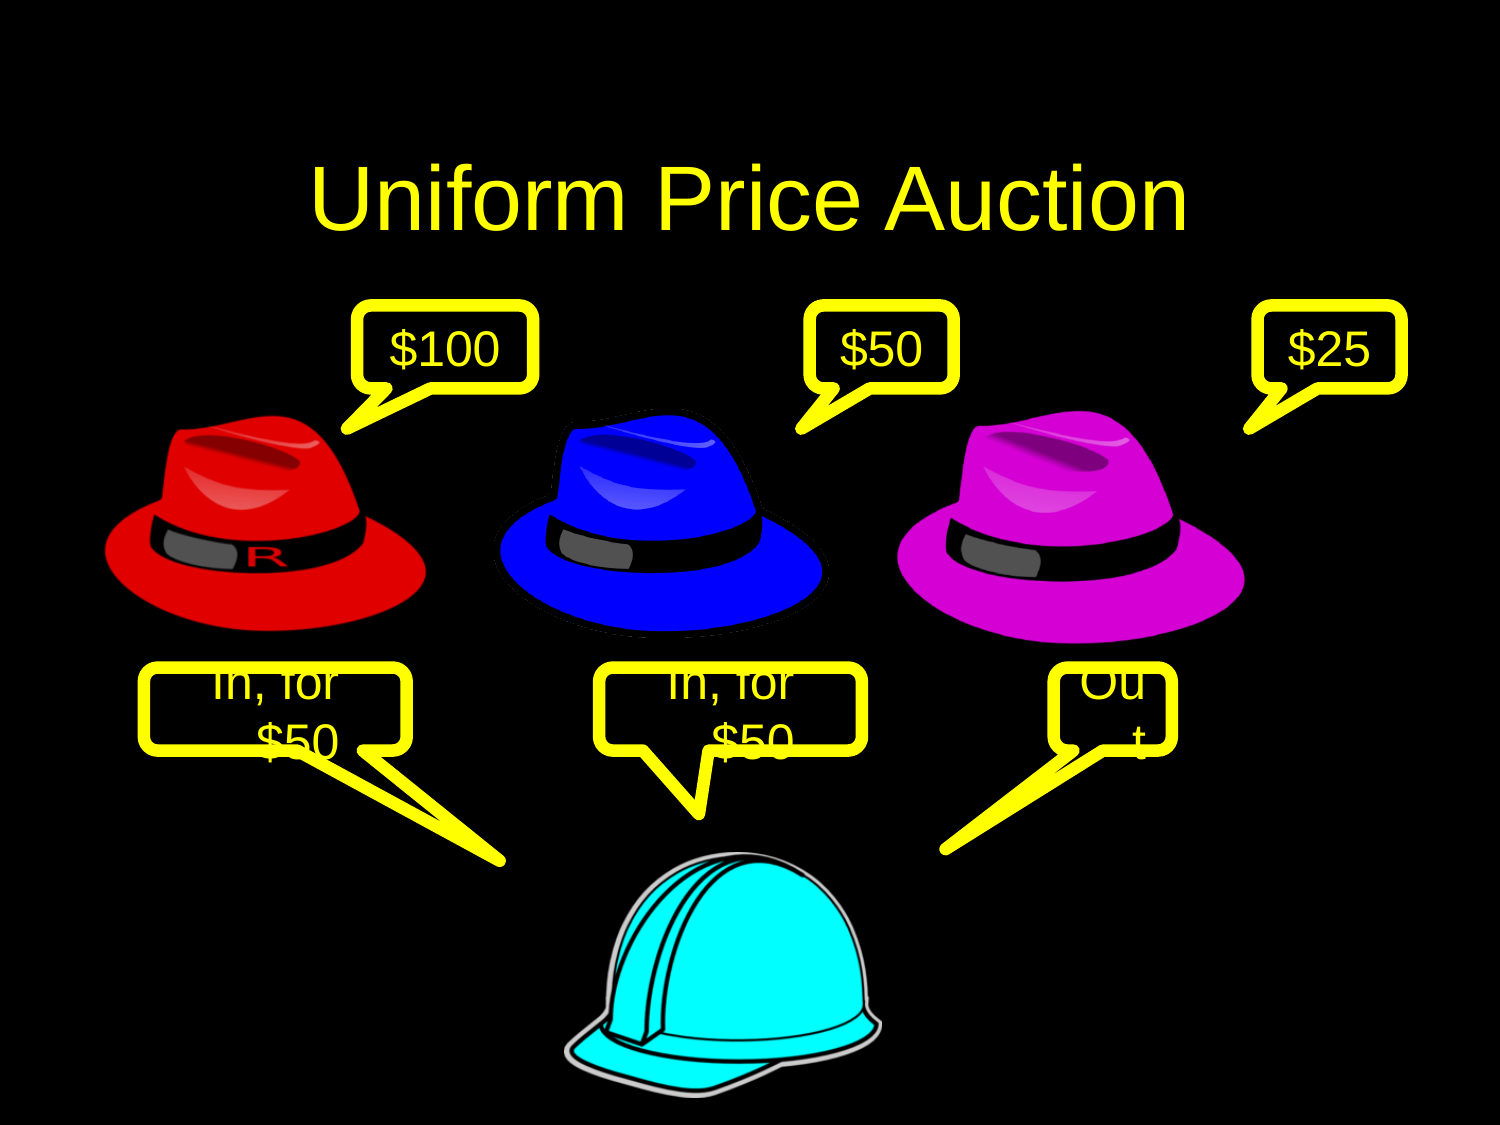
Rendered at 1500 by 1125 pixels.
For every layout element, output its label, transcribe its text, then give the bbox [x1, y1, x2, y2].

text_box Out [945, 667, 1172, 850]
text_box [98, 402, 1252, 651]
text_box In, for $50 [599, 667, 862, 815]
text_box In, for $50 [143, 667, 500, 861]
title Uniform Price Auction [112, 99, 1388, 288]
text_box $100 [357, 305, 534, 401]
text_box $25 [1255, 305, 1402, 426]
picture [563, 852, 882, 1098]
text_box $50 [809, 305, 954, 401]
